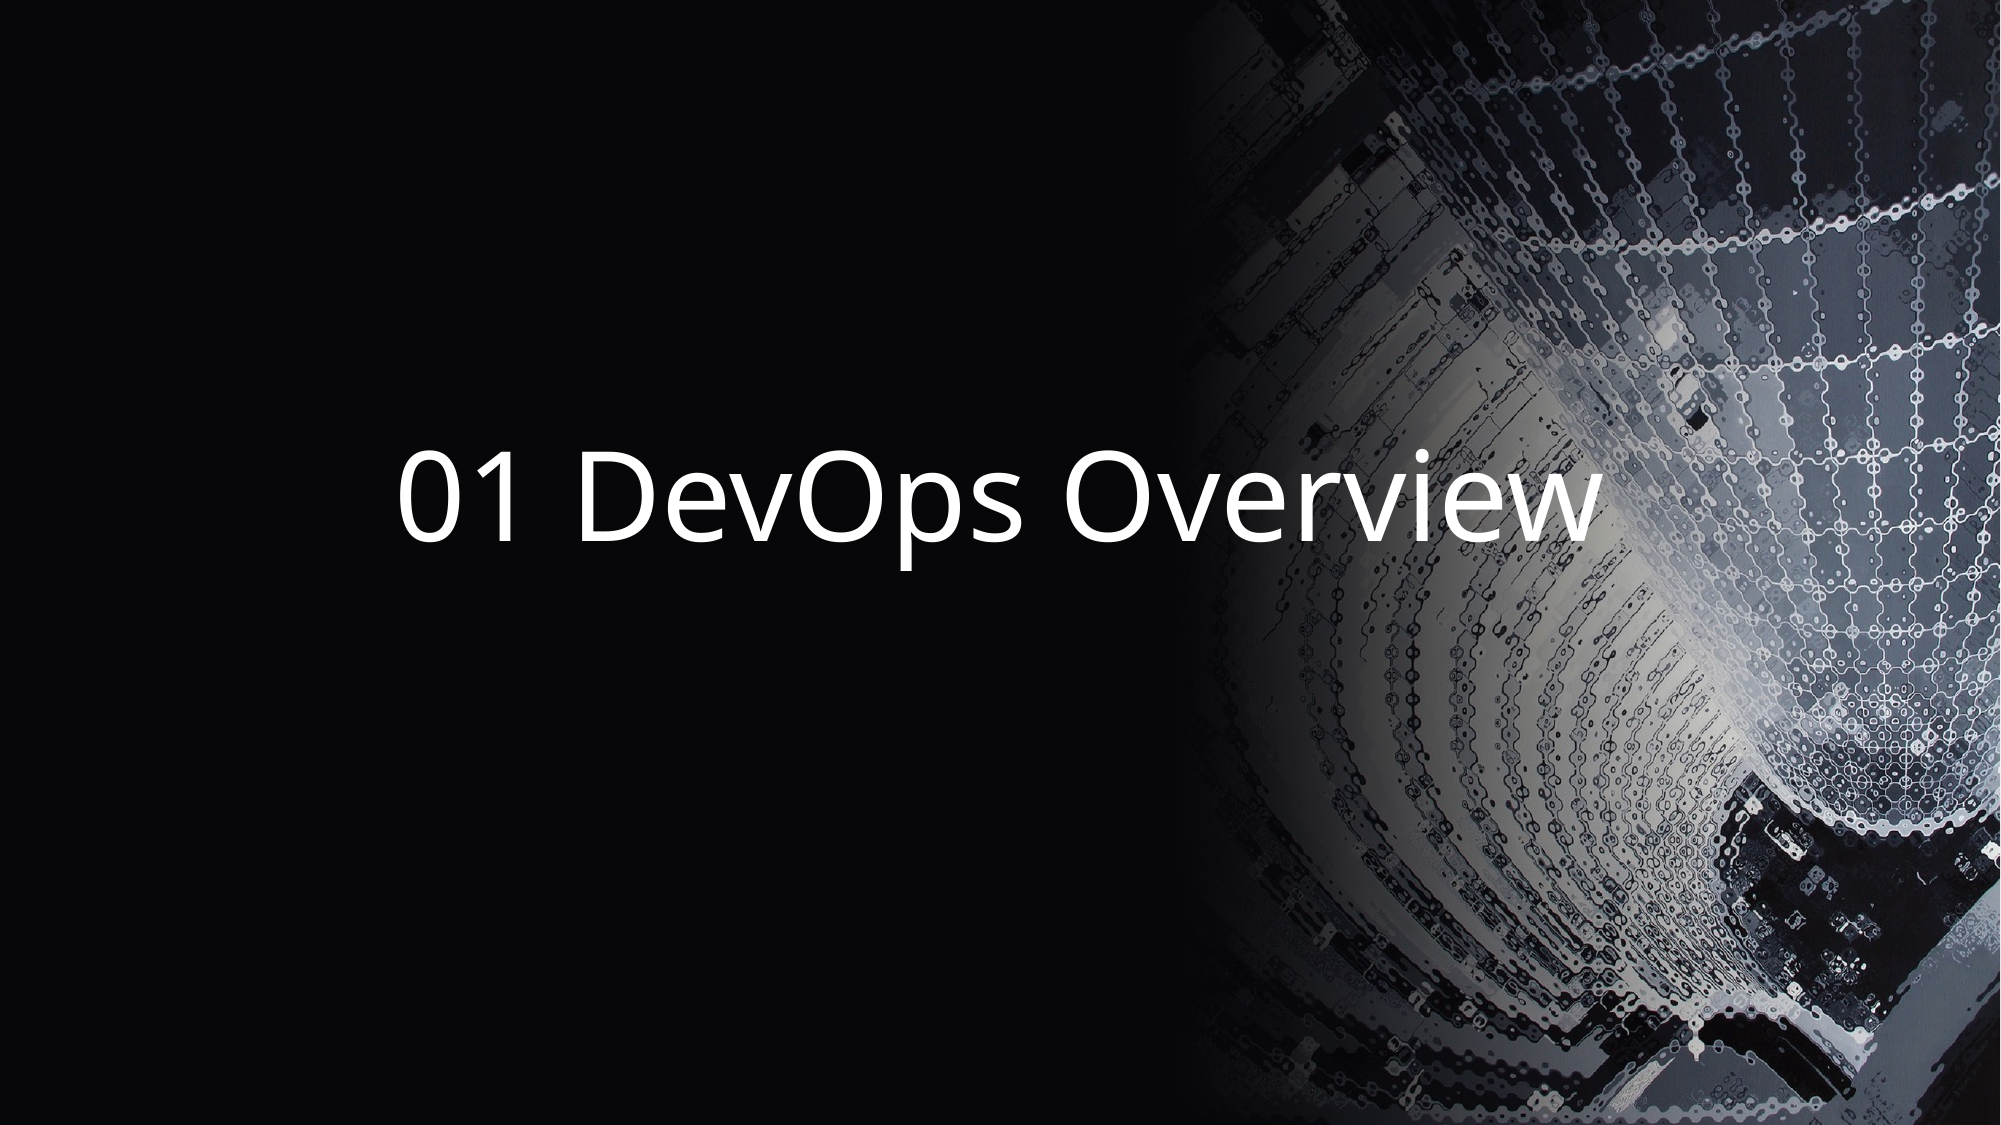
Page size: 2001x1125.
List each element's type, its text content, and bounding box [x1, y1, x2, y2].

picture [0, 0, 2001, 1125]
title 01 DevOps Overview [249, 184, 1750, 576]
